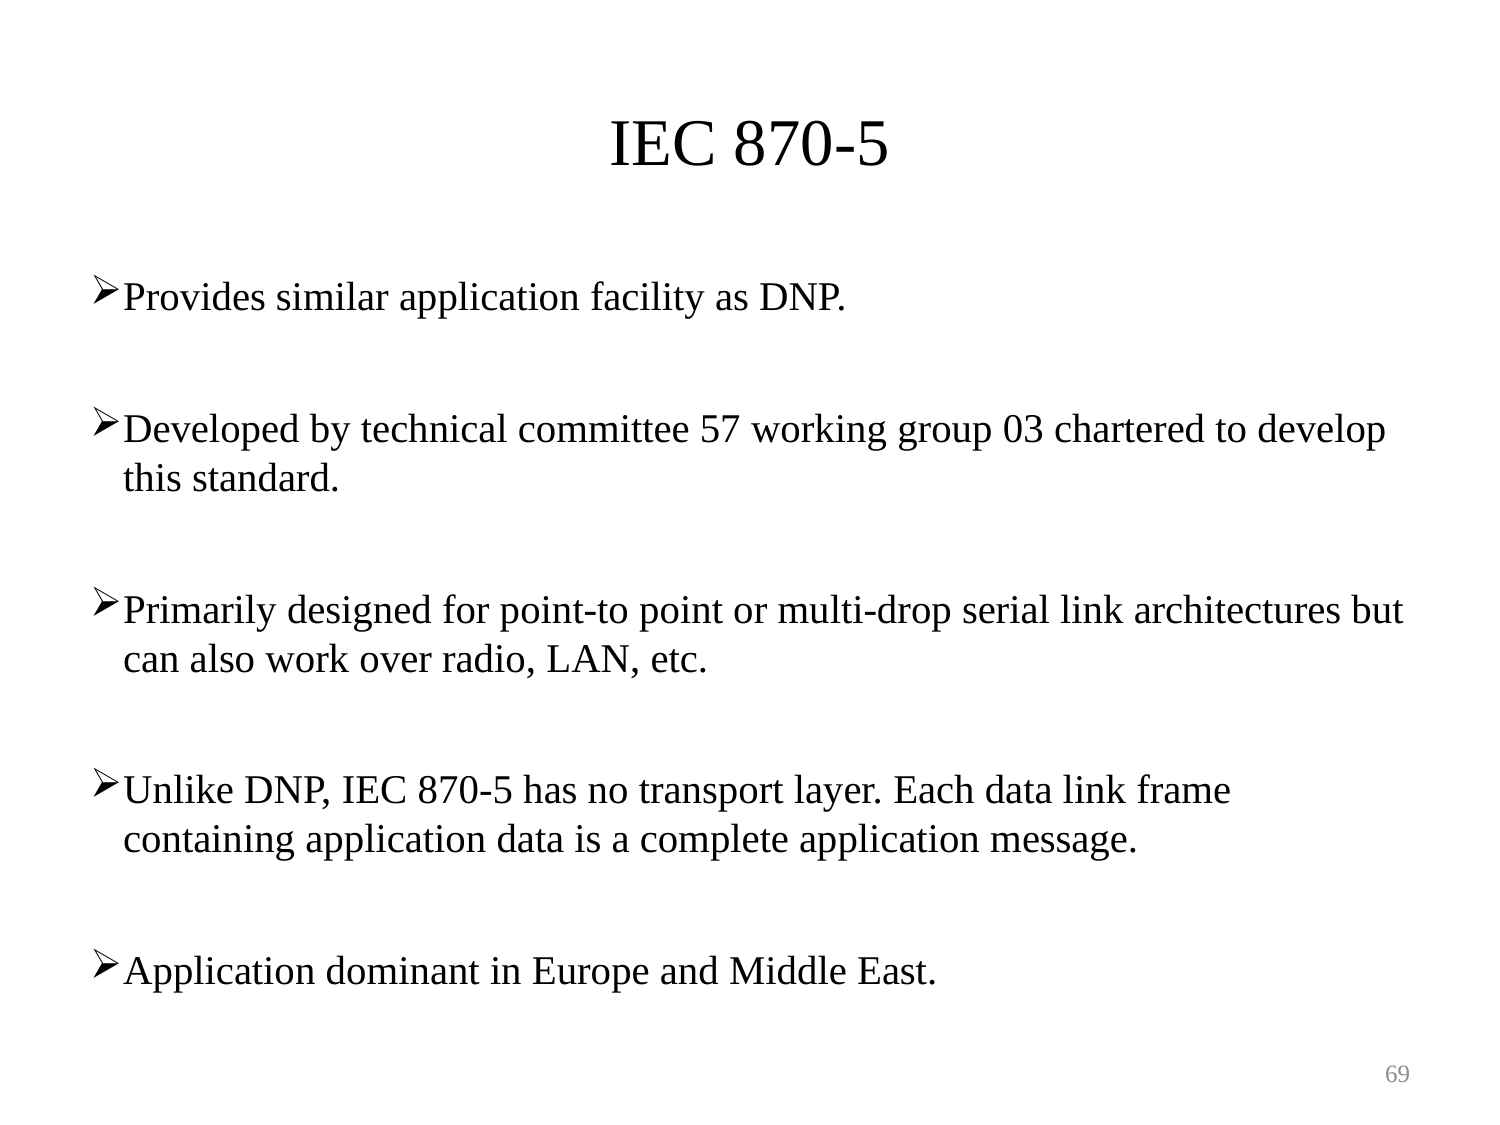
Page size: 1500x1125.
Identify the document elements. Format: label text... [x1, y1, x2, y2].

list Provides similar application facility as DNP. Developed by technical committee 57 working group 03 chartered to develop this standard. Primarily designed for point-to point or multi-drop serial link architectures but can also work over radio, LAN, etc. Unlike DNP, IEC 870-5 has no transport layer. Each data link frame containing application data is a complete application message. Application dominant in Europe and Middle East. [75, 262, 1425, 1005]
slide_number 69 [1074, 1042, 1425, 1103]
title IEC 870-5 [75, 45, 1425, 233]
